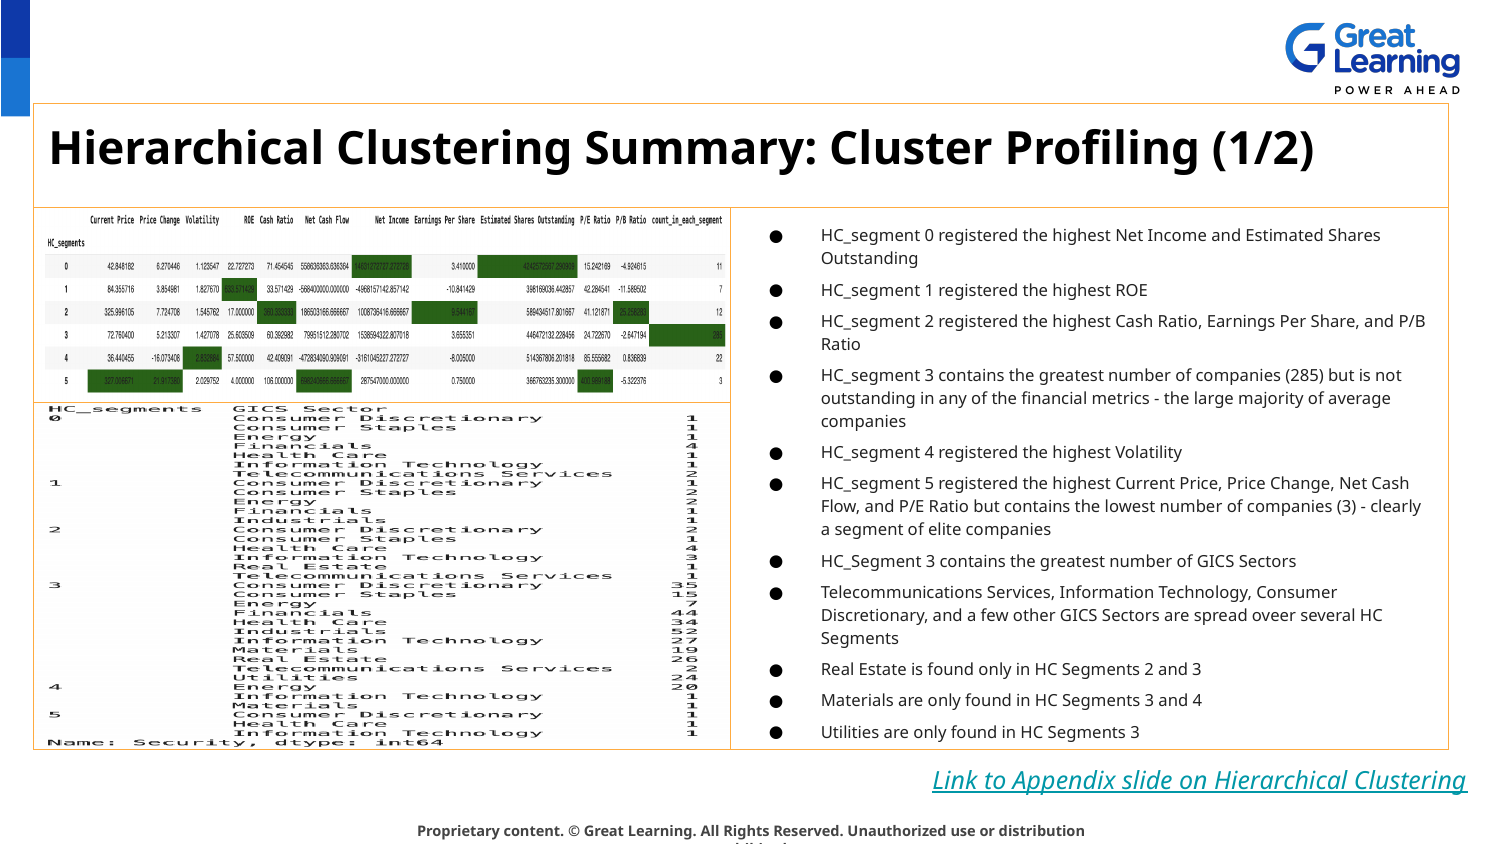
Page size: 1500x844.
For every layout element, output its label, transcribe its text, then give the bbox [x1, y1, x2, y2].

title Hierarchical Clustering Summary: Cluster Profiling (1/2) [33, 103, 1449, 207]
text_box Link to Appendix slide on Hierarchical Clustering [660, 749, 1483, 814]
list HC_segment 0 registered the highest Net Income and Estimated Shares Outstanding HC_segment 1 registered the highest ROE HC_segment 2 registered the highest Cash Ratio, Earnings Per Share, and P/B Ratio HC_segment 3 contains the greatest number of companies (285) but is not outstanding in any of the financial metrics - the large majority of average companies HC_segment 4 registered the highest Volatility HC_segment 5 registered the highest Current Price, Price Change, Net Cash Flow, and P/E Ratio but contains the lowest number of companies (3) - clearly a segment of elite companies HC_Segment 3 contains the greatest number of GICS Sectors Telecommunications Services, Information Technology, Consumer Discretionary, and a few other GICS Sectors are spread oveer several HC Segments Real Estate is found only in HC Segments 2 and 3 Materials are only found in HC Segments 3 and 4 Utilities are only found in HC Segments 3 [734, 207, 1449, 749]
picture [1258, 11, 1487, 106]
picture [32, 206, 731, 750]
